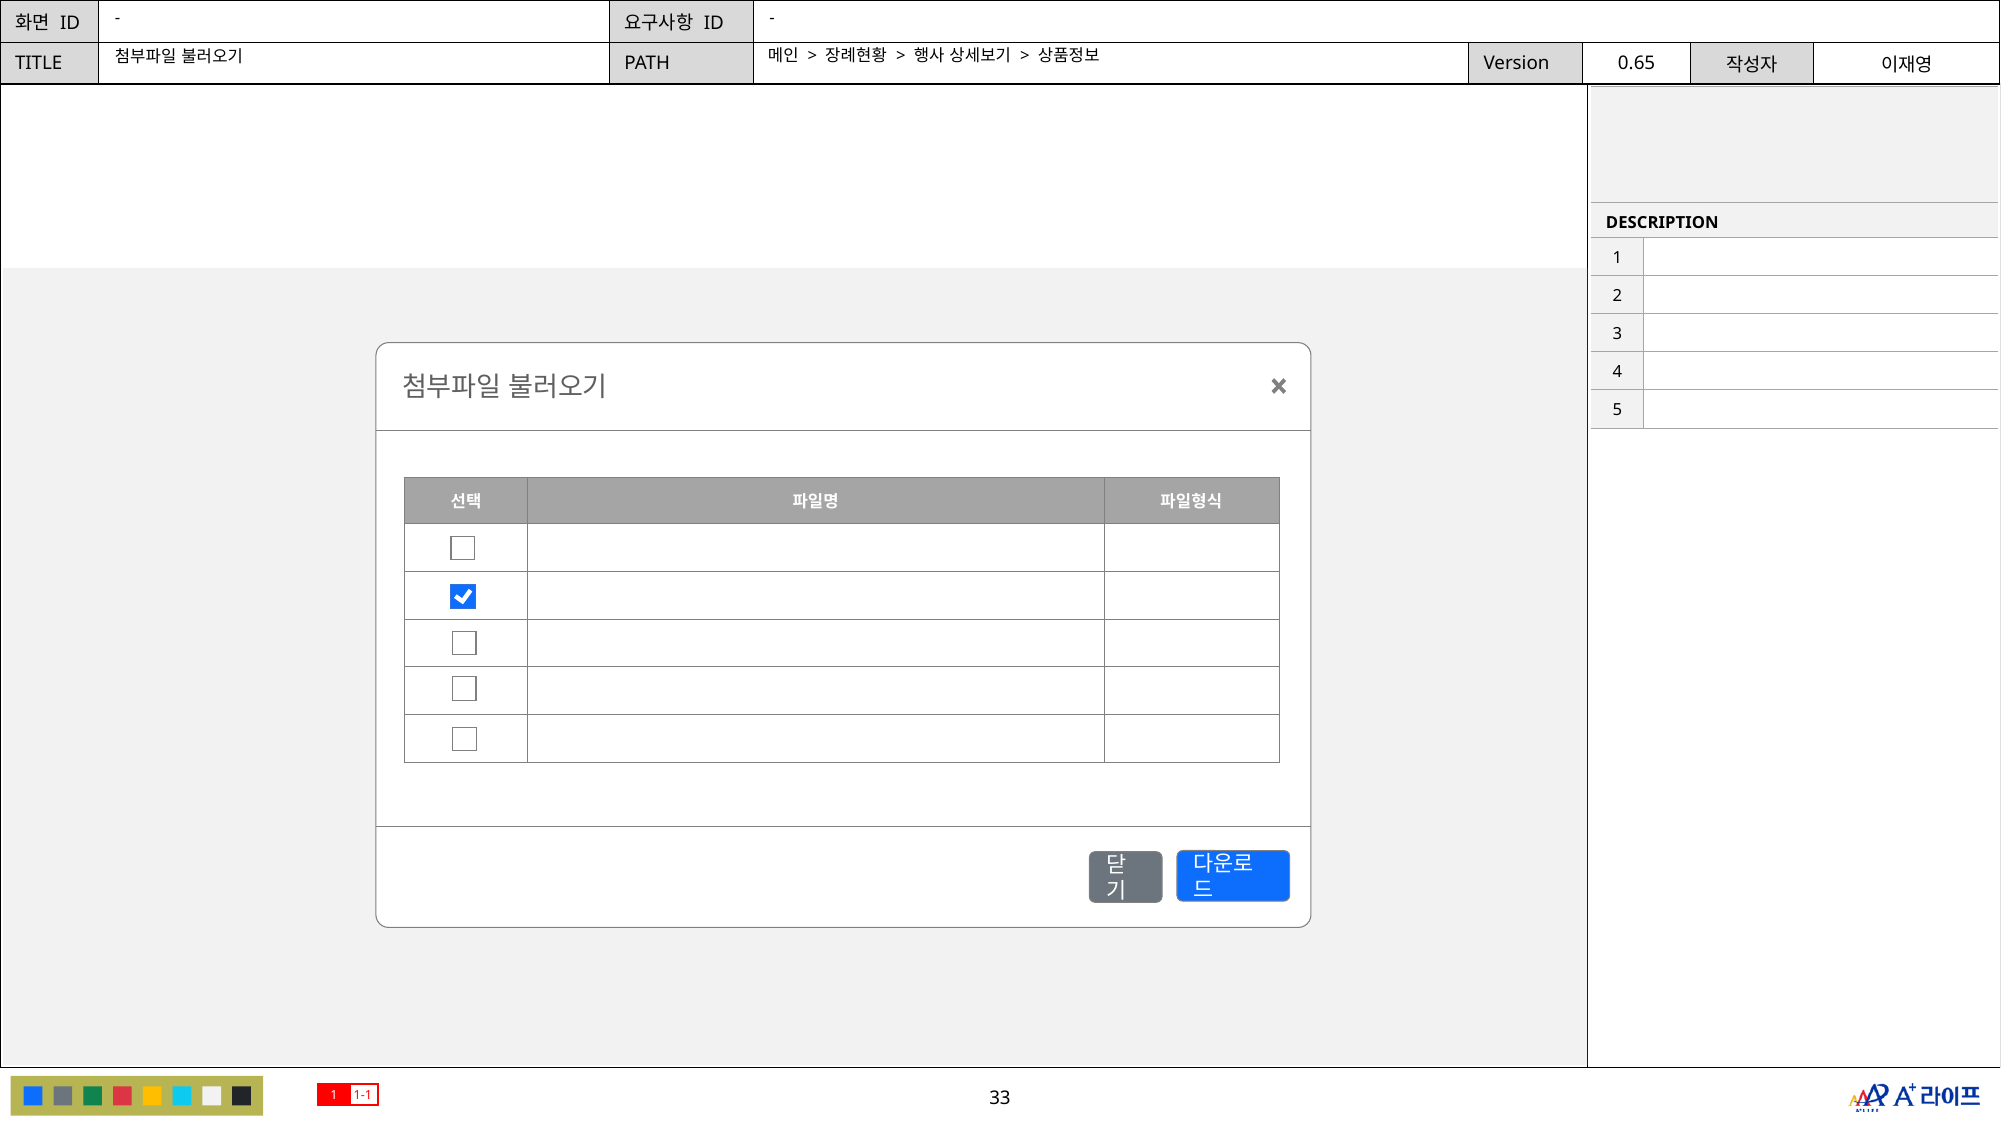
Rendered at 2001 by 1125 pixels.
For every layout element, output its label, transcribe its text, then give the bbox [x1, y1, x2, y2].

table_cell 4 [1591, 352, 1643, 389]
text_box 1 [317, 1083, 351, 1106]
table_header [1591, 87, 1998, 202]
text_box 1-1 [351, 1083, 379, 1106]
table_cell 5 [1591, 390, 1643, 428]
table_cell [1644, 314, 1998, 351]
table_cell 3 [1591, 314, 1643, 351]
list - [754, 1, 1999, 37]
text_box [450, 580, 488, 613]
picture [1848, 1083, 1980, 1112]
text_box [452, 664, 488, 713]
table_cell DESCRIPTION [1591, 203, 1998, 237]
table_cell [1644, 390, 1998, 428]
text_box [375, 342, 1311, 928]
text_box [450, 524, 487, 572]
table_cell [1644, 238, 1998, 275]
list 메인 > 장례현황 > 행사 상세보기 > 상품정보 [753, 39, 1465, 75]
list 첨부파일 불러오기 [99, 41, 607, 72]
list - [99, 1, 610, 37]
table_cell 2 [1591, 276, 1643, 313]
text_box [452, 619, 488, 664]
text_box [452, 715, 489, 763]
table_cell 1 [1591, 238, 1643, 275]
table_cell [1644, 276, 1998, 313]
table_cell [1644, 352, 1998, 389]
